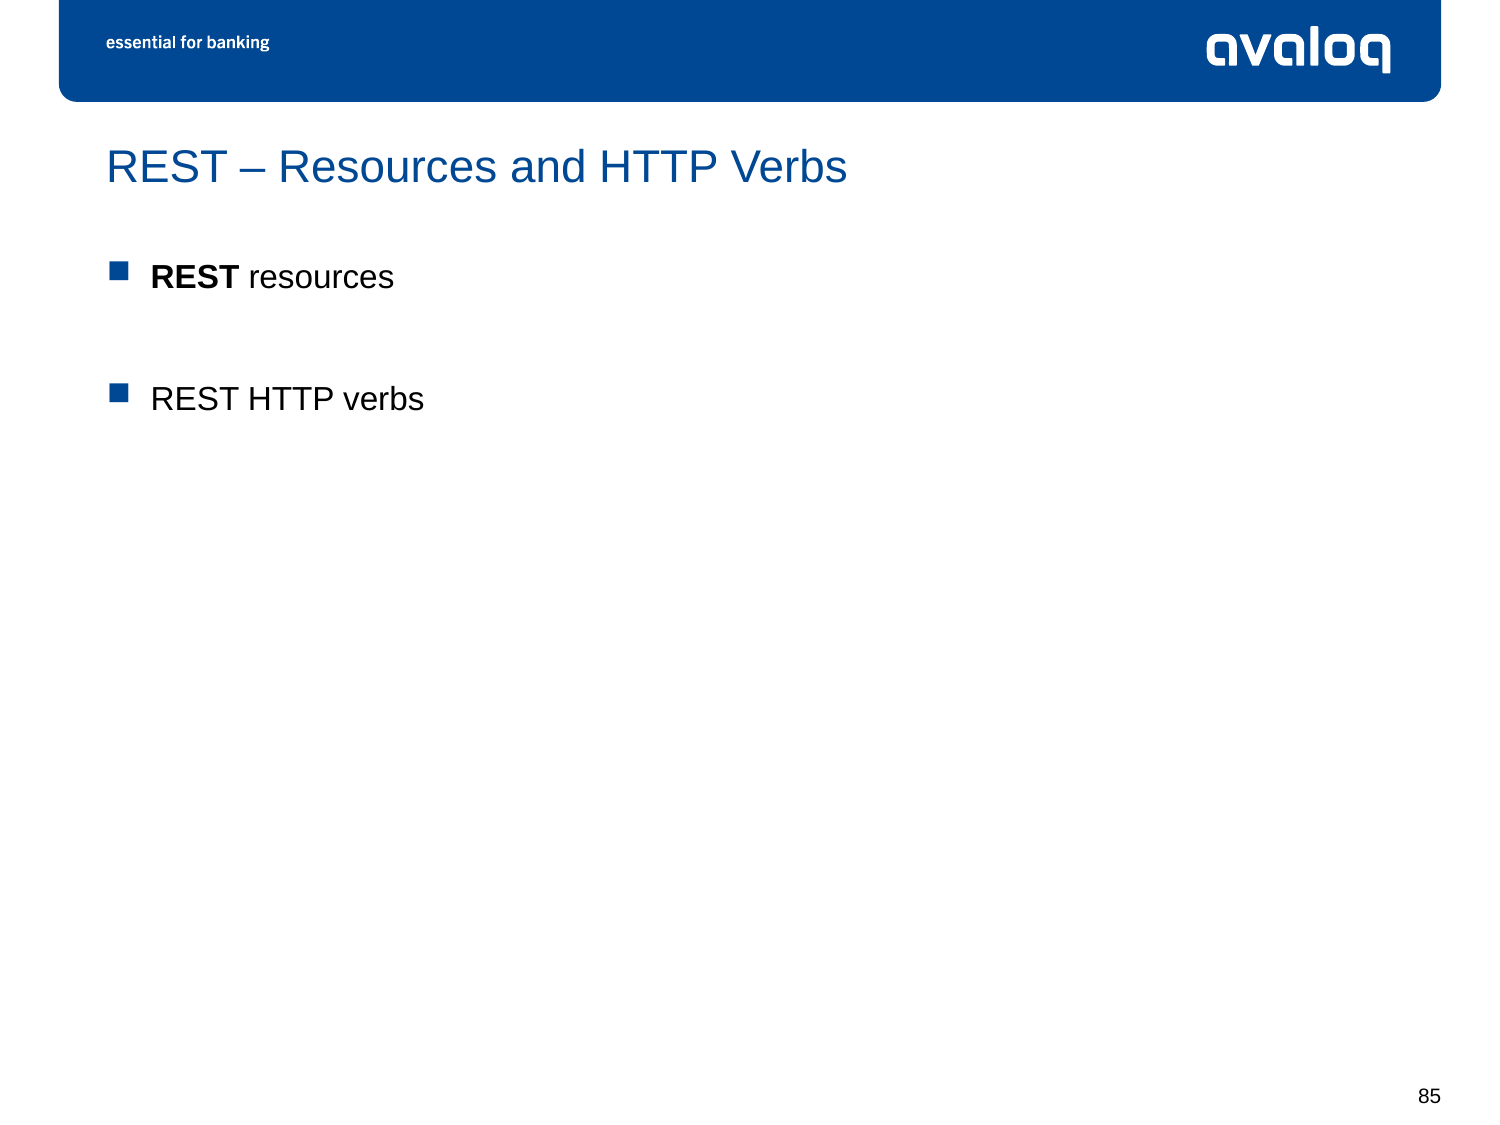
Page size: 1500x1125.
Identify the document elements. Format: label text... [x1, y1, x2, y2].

slide_number 85 [1200, 1082, 1442, 1112]
list REST resources REST HTTP verbs [105, 255, 1394, 1042]
title REST – Resources and HTTP Verbs [105, 142, 1394, 215]
